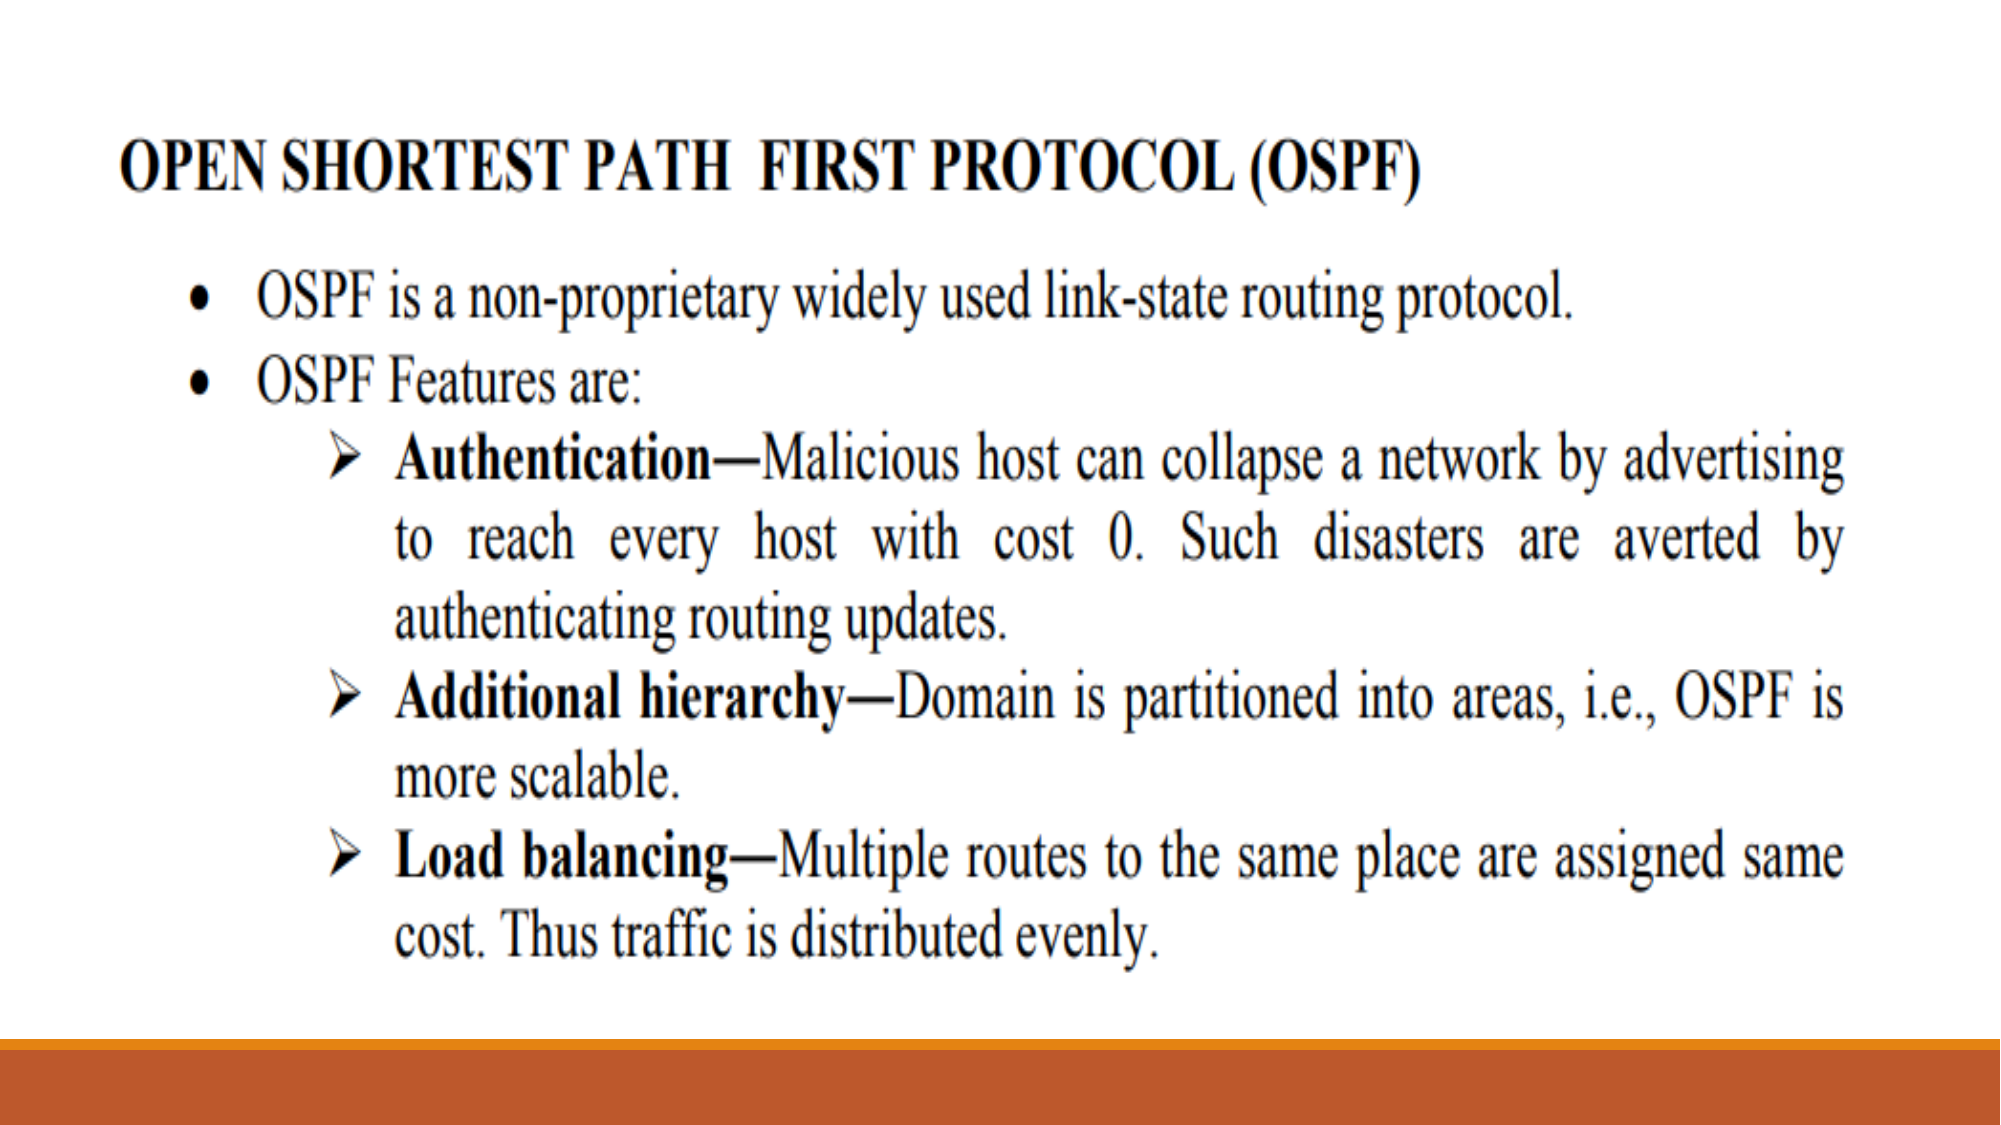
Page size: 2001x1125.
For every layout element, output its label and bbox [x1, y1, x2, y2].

list [34, 105, 1934, 1027]
